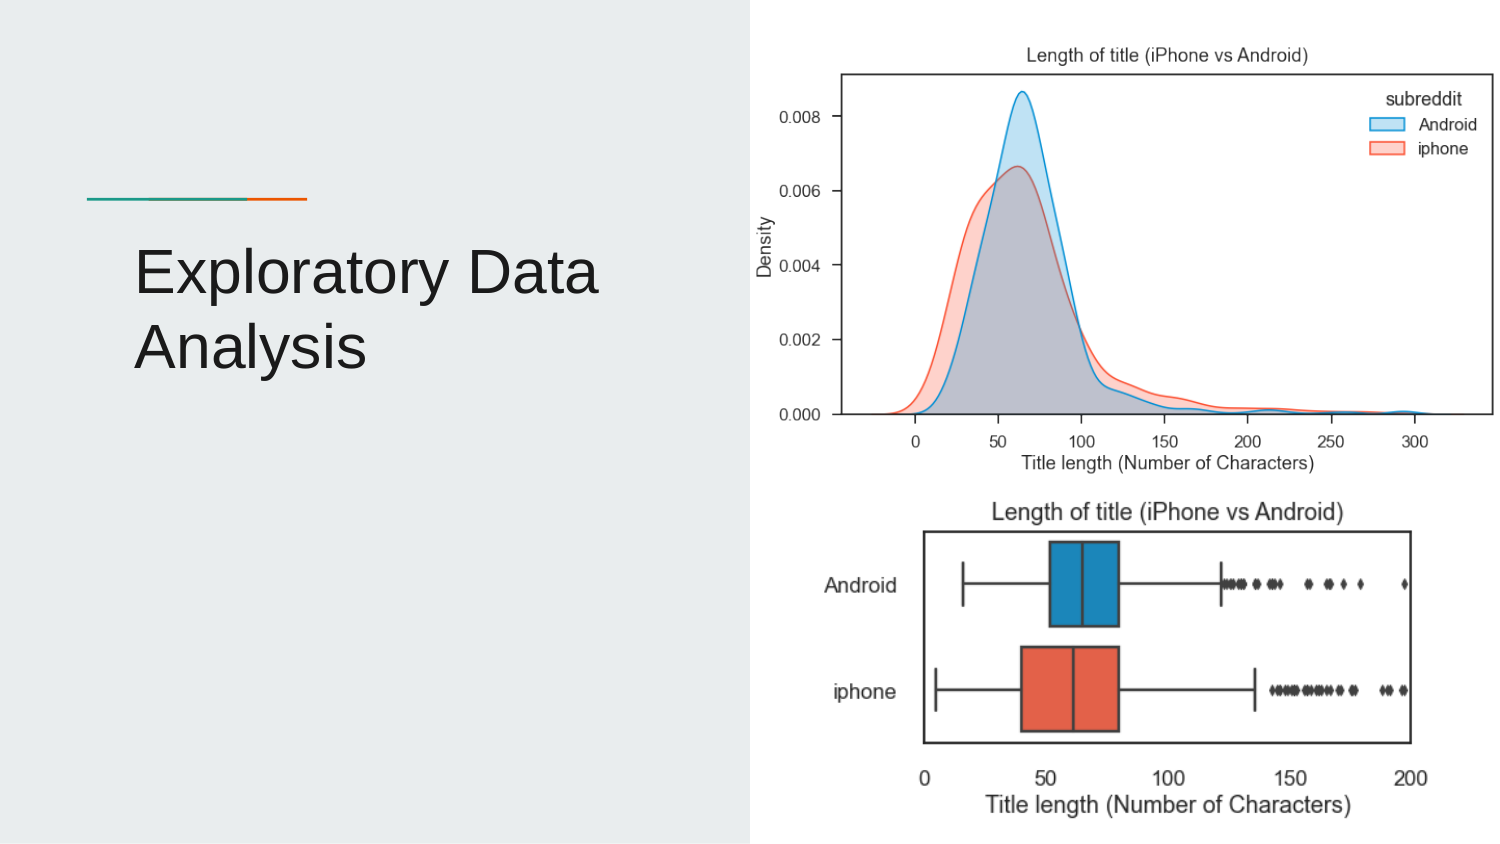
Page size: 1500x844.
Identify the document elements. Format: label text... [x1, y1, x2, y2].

picture [813, 492, 1438, 827]
picture [748, 39, 1500, 481]
title Exploratory Data Analysis [119, 216, 662, 494]
